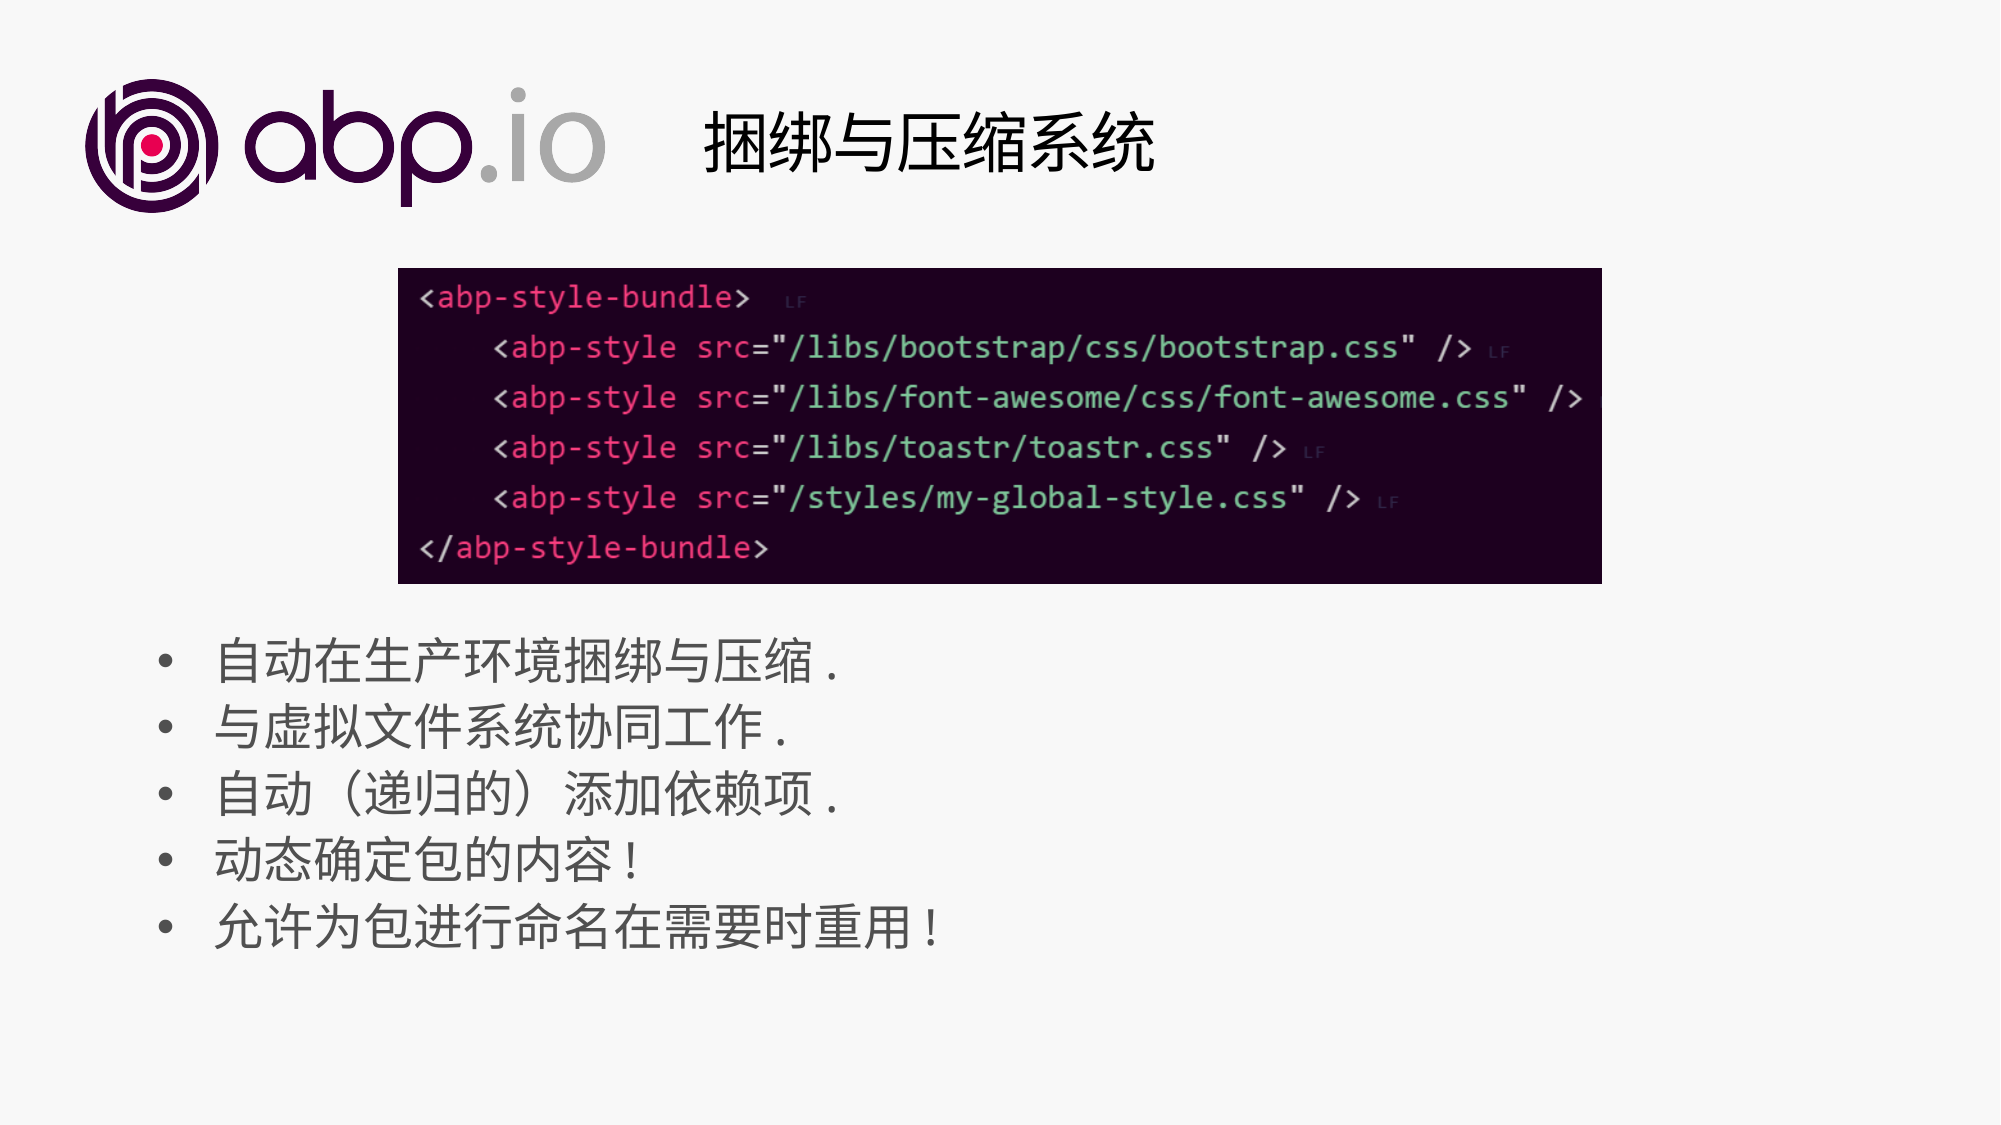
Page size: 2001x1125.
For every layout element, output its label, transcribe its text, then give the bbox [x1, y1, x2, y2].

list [85, 79, 607, 213]
text_box 自动在生产环境捆绑与压缩. 与虚拟文件系统协同工作. 自动（递归的）添加依赖项. 动态确定包的内容! 允许为包进行命名在需要时重用! [126, 612, 1898, 981]
picture [397, 267, 1603, 584]
title 捆绑与压缩系统 [678, 59, 1915, 232]
